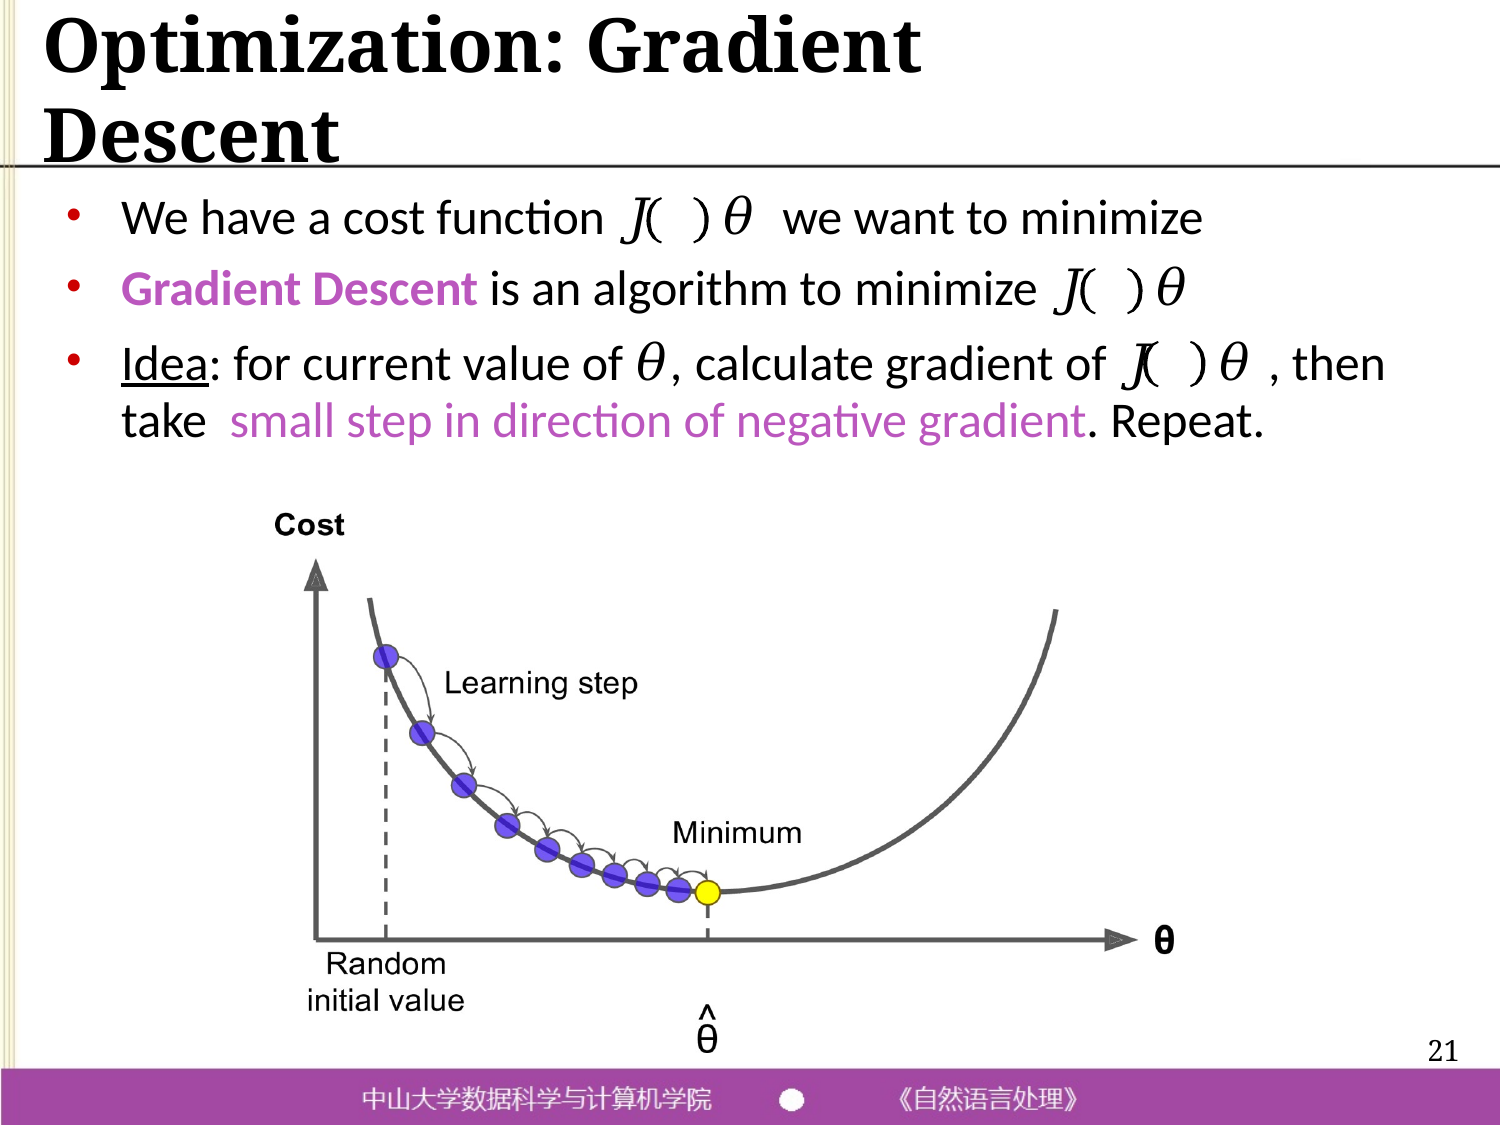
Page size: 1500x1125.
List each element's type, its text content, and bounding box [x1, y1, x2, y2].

text_box [275, 512, 1174, 1053]
title Optimization: Gradient Descent [39, 0, 1206, 182]
picture [0, 0, 1500, 1125]
slide_number 21 [1350, 1025, 1475, 1100]
text_box We have a cost function 𝐽 𝜃 we want to minimize Gradient Descent is an algorithm to minimize 𝐽 𝜃 Idea: for current value of 𝜃, calculate gradient of 𝐽 𝜃 , then take small step in direction of negative gradient. Repeat. [62, 171, 1430, 448]
